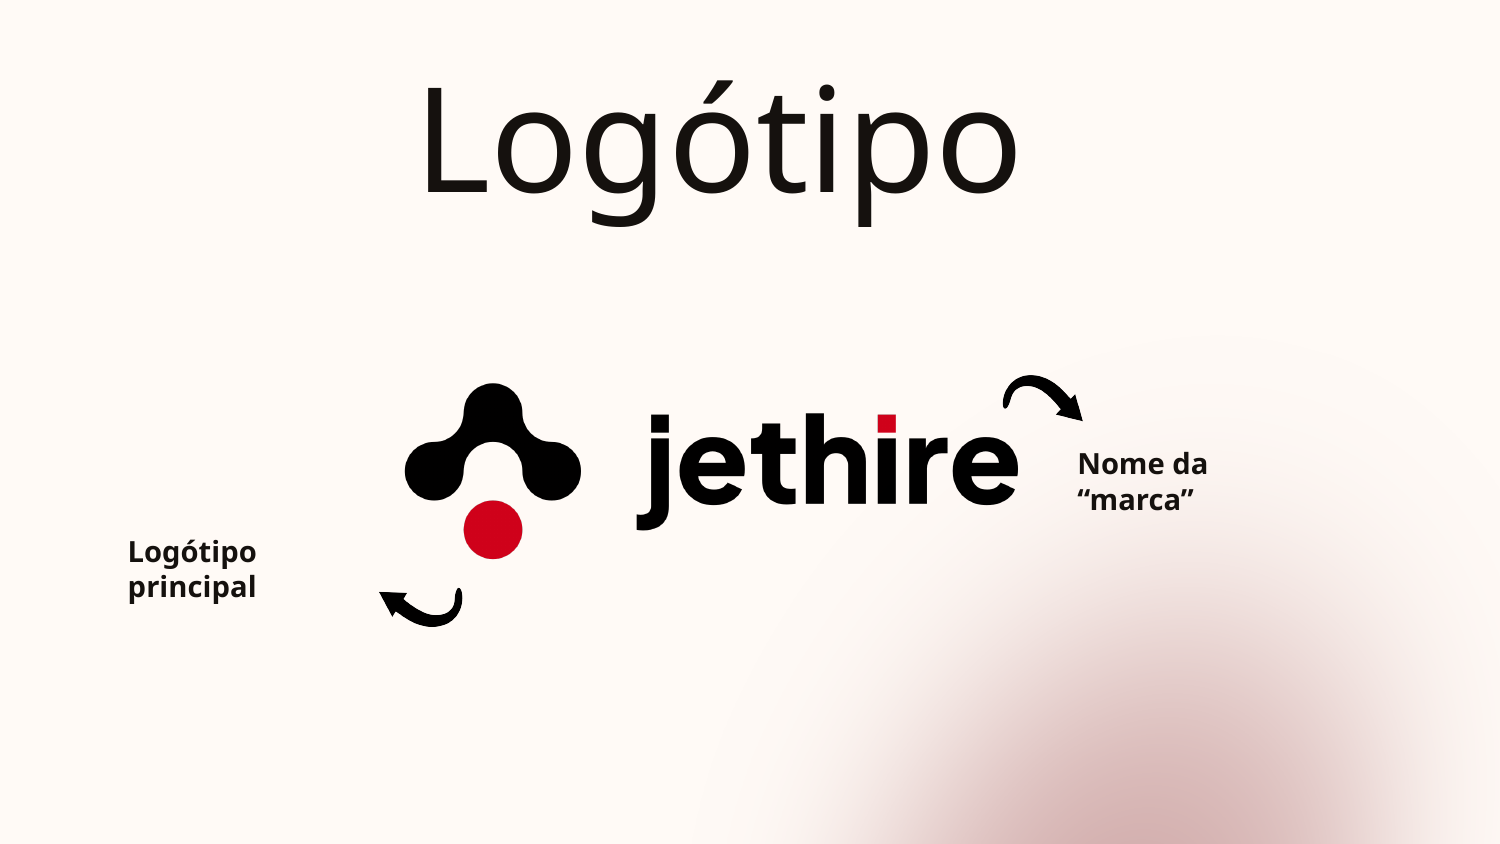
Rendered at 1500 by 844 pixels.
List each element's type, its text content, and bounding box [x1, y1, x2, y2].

text_box Nome da “marca” [1062, 430, 1336, 494]
picture [373, 567, 466, 637]
text_box Logótipo principal [112, 518, 396, 581]
picture [398, 362, 1092, 565]
title Logótipo [399, 31, 1101, 229]
